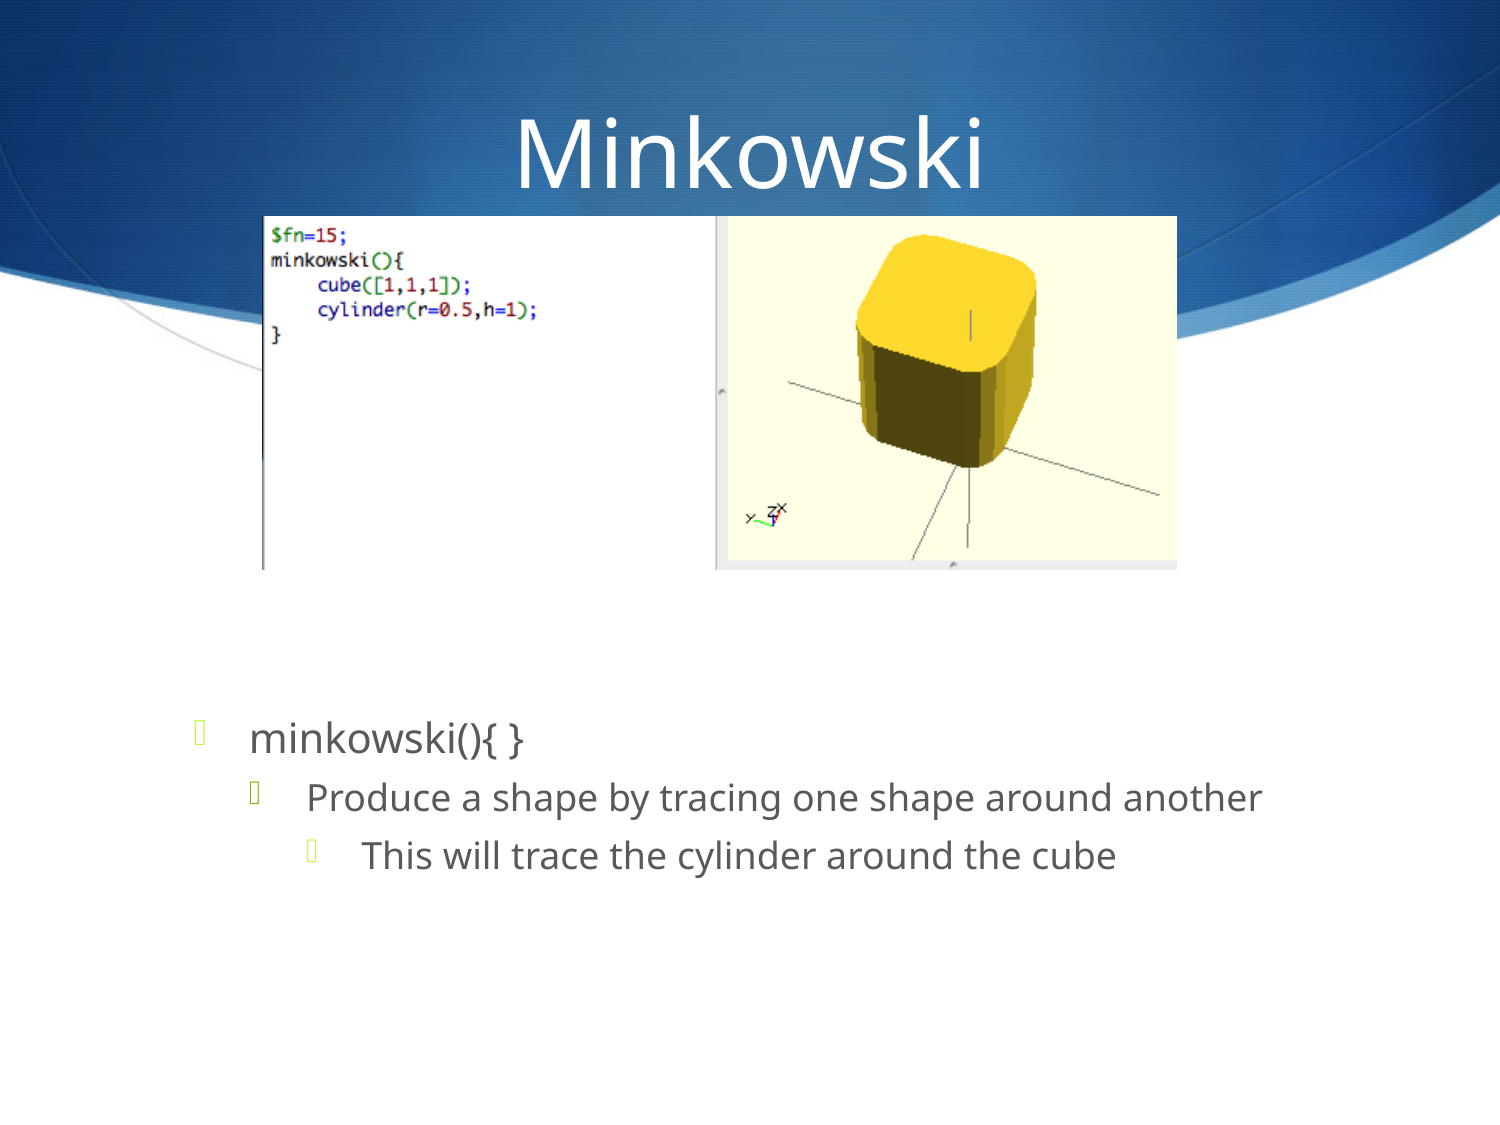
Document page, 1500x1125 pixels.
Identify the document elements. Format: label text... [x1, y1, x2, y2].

picture [0, 0, 1500, 1125]
title Minkowski [75, 56, 1425, 245]
list minkowski(){ } Produce a shape by tracing one shape around another This will trace the cylinder around the cube [121, 244, 1379, 991]
